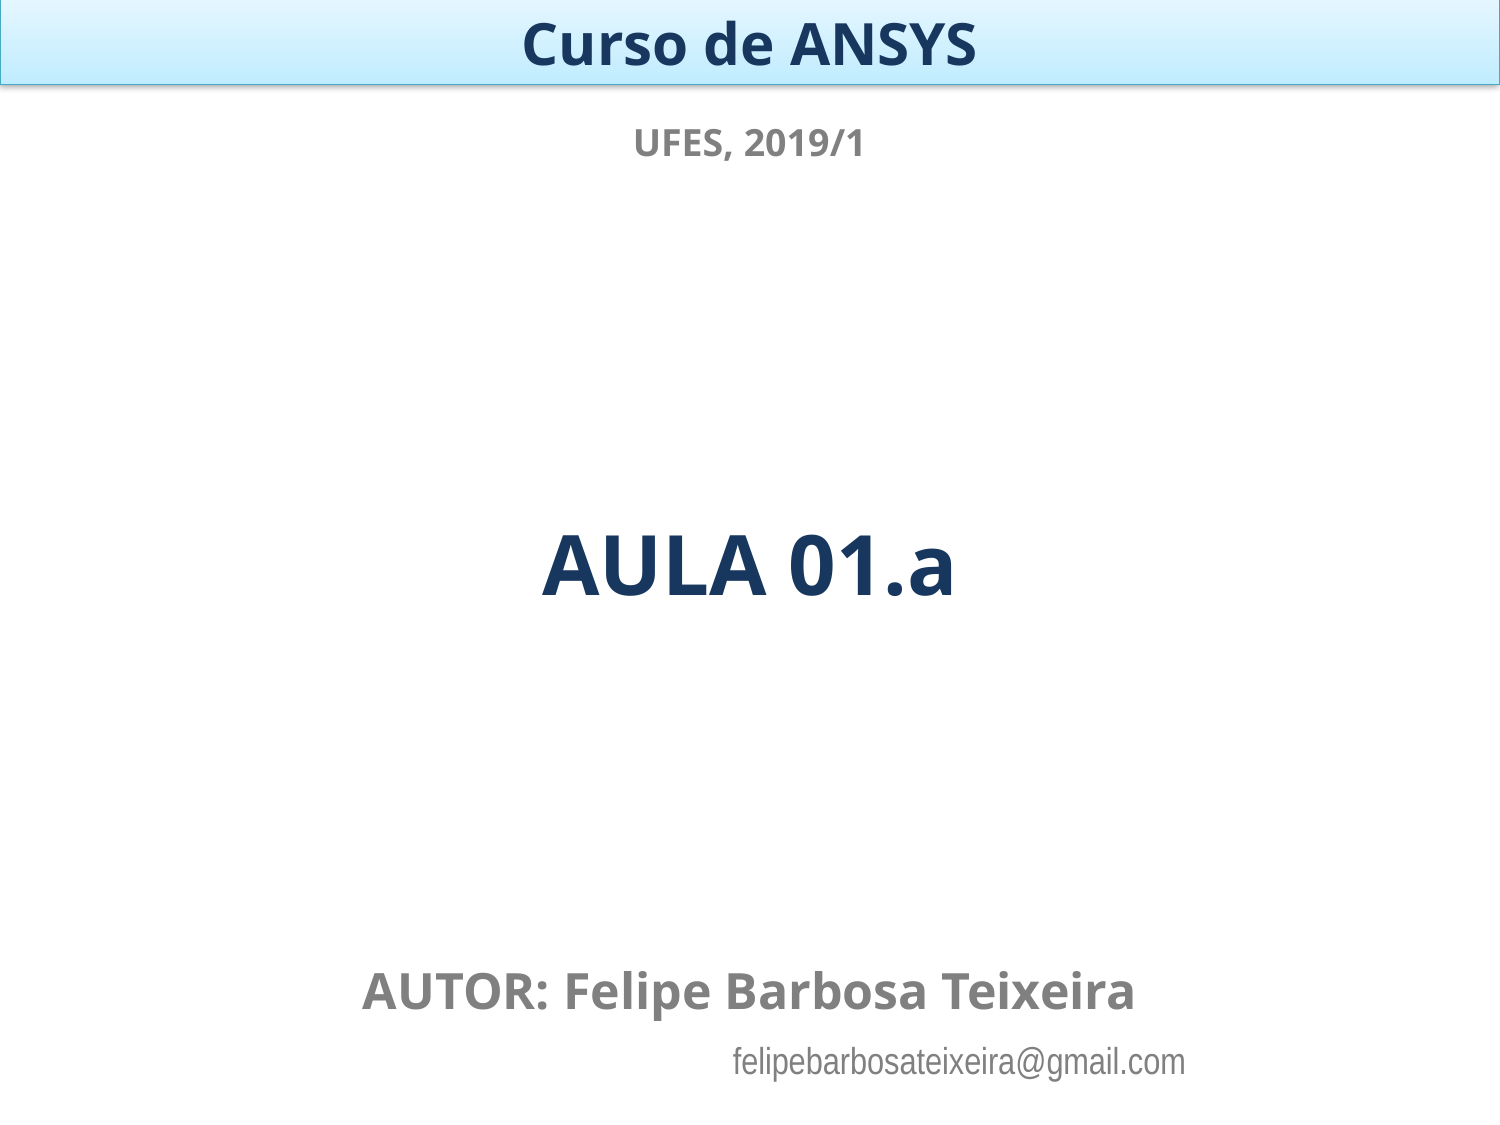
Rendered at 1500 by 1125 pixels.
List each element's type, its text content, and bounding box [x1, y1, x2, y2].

text_box AUTOR: Felipe Barbosa Teixeira [0, 950, 1500, 1029]
text_box Curso de ANSYS [0, 0, 1500, 85]
text_box felipebarbosateixeira@gmail.com [417, 1028, 1500, 1092]
text_box UFES, 2019/1 [0, 110, 1500, 174]
text_box AULA 01.a [0, 502, 1500, 621]
